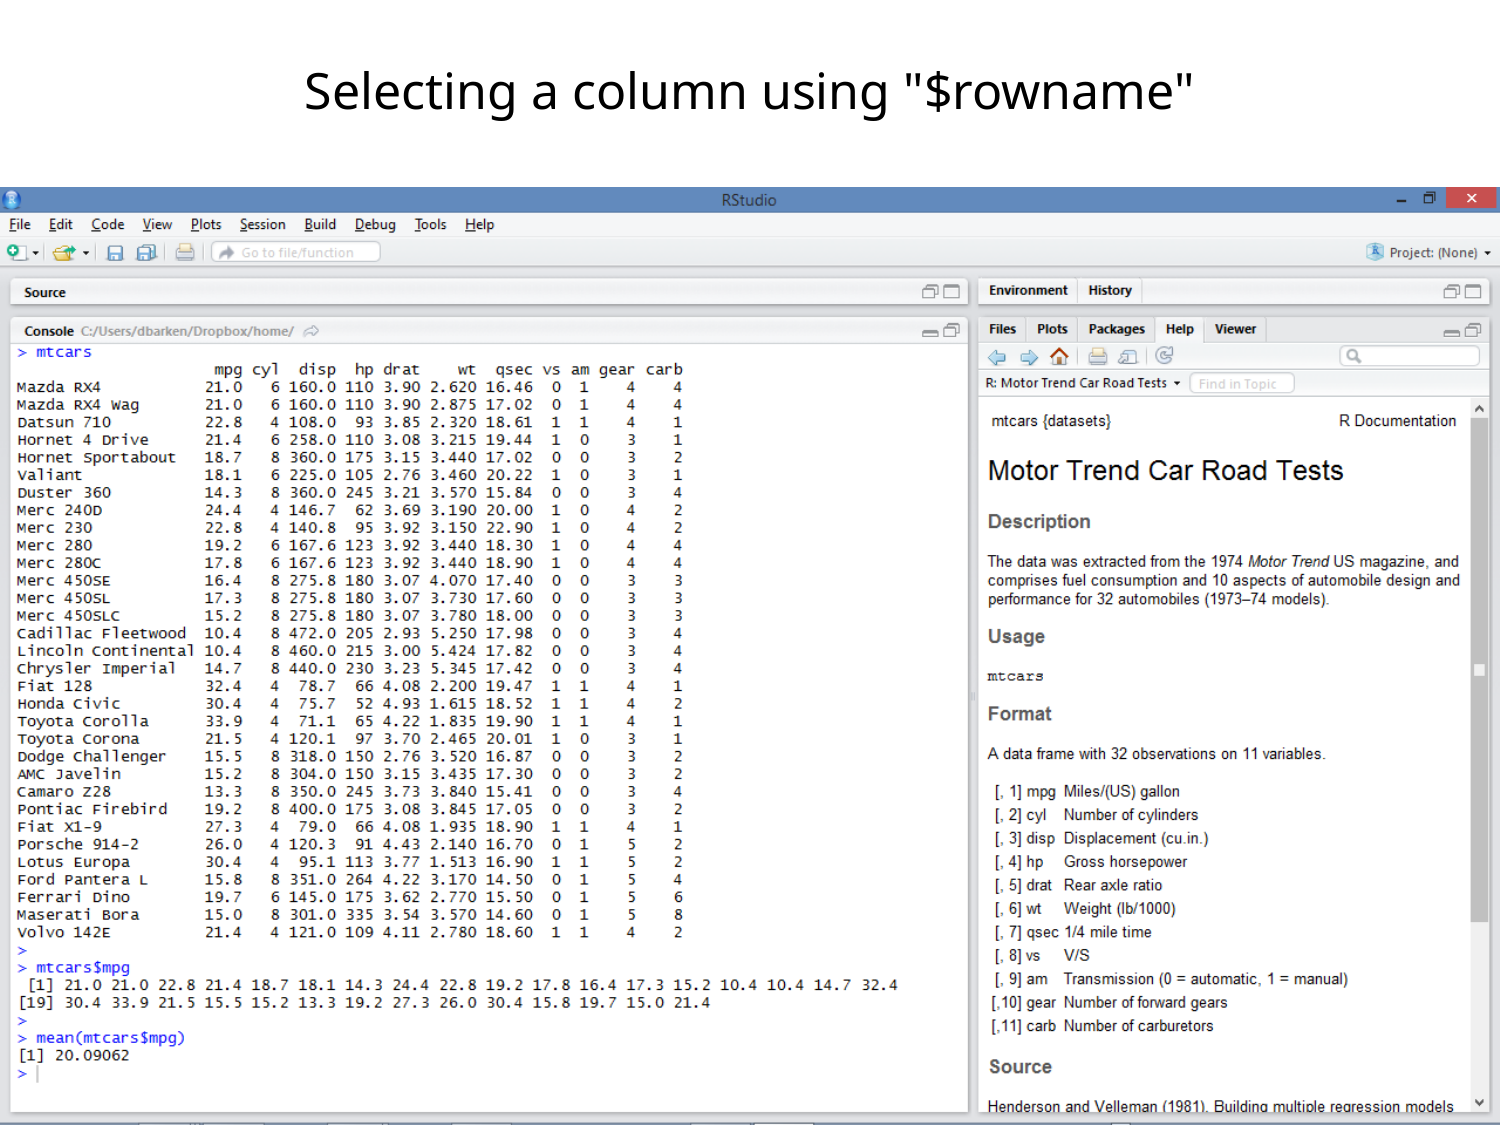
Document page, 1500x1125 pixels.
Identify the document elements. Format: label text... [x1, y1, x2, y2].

text_box Selecting a column using "$rowname" [103, 0, 1397, 187]
picture [0, 187, 1500, 1125]
